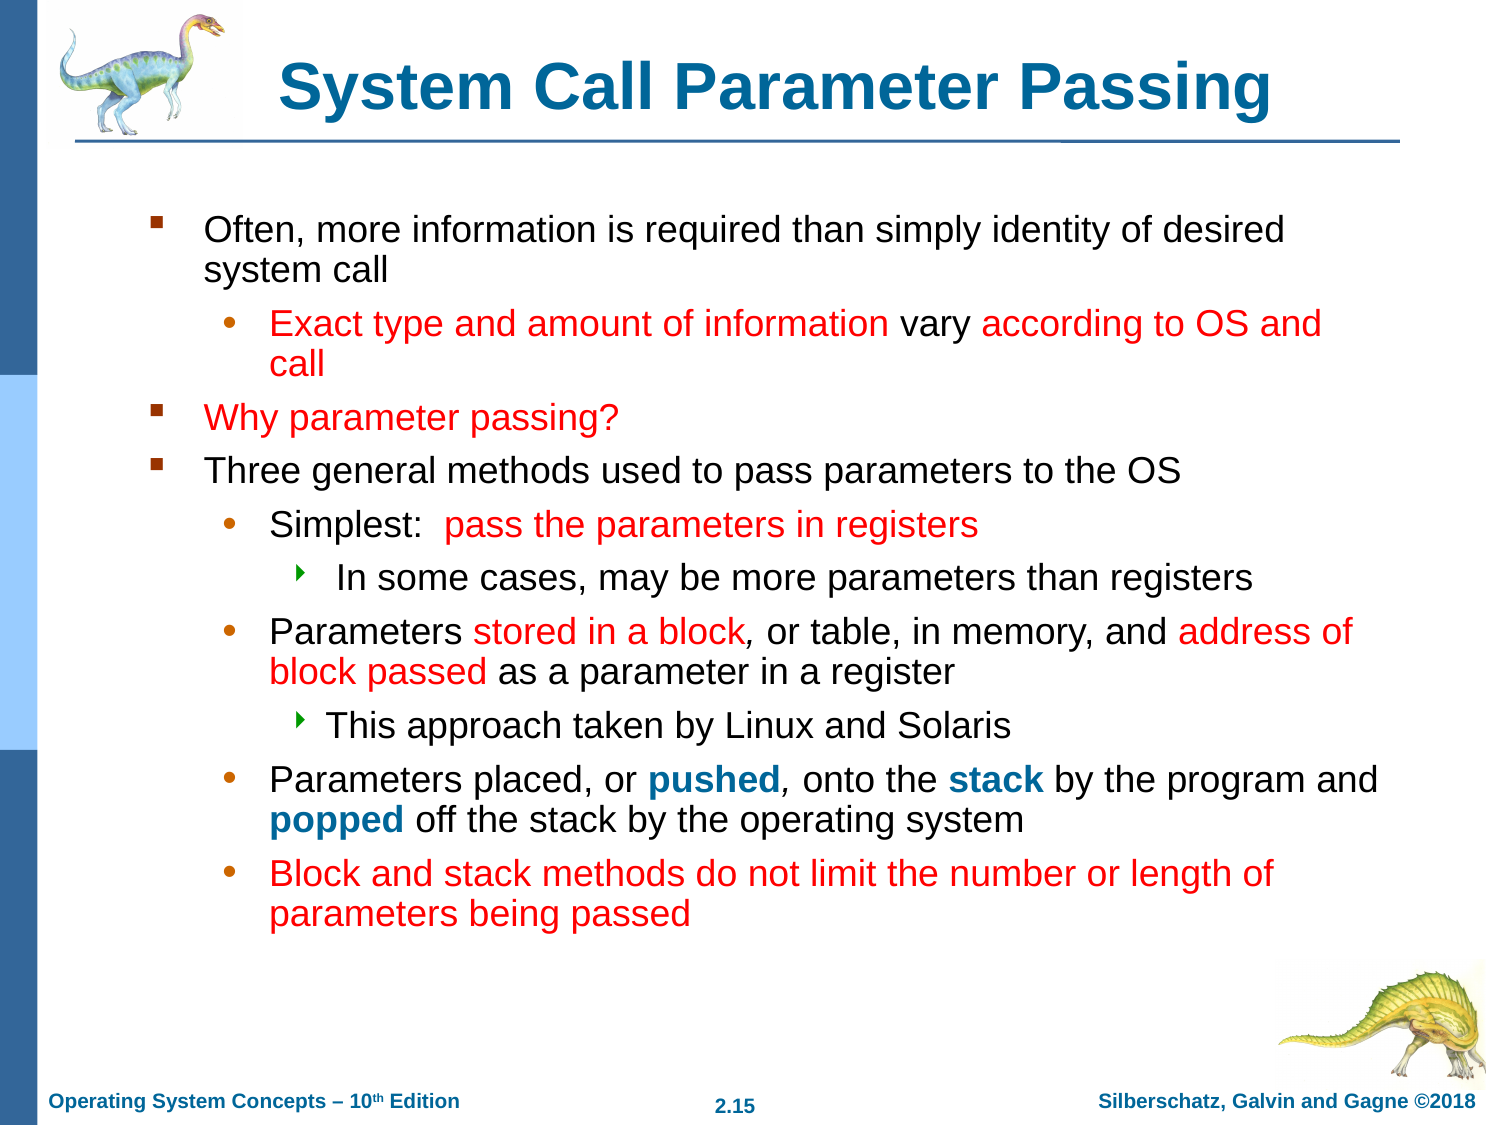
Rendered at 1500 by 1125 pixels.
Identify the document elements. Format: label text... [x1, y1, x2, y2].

title System Call Parameter Passing [144, 35, 1408, 131]
picture [46, 0, 243, 149]
list Often, more information is required than simply identity of desired system call Exact type and amount of information vary according to OS and call Why parameter passing? Three general methods used to pass parameters to the OS Simplest: pass the parameters in registers In some cases, may be more parameters than registers Parameters stored in a block, or table, in memory, and address of block passed as a parameter in a register This approach taken by Linux and Solaris Parameters placed, or pushed, onto the stack by the program and popped off the stack by the operating system Block and stack methods do not limit the number or length of parameters being passed [132, 202, 1397, 1001]
picture [1275, 959, 1486, 1090]
